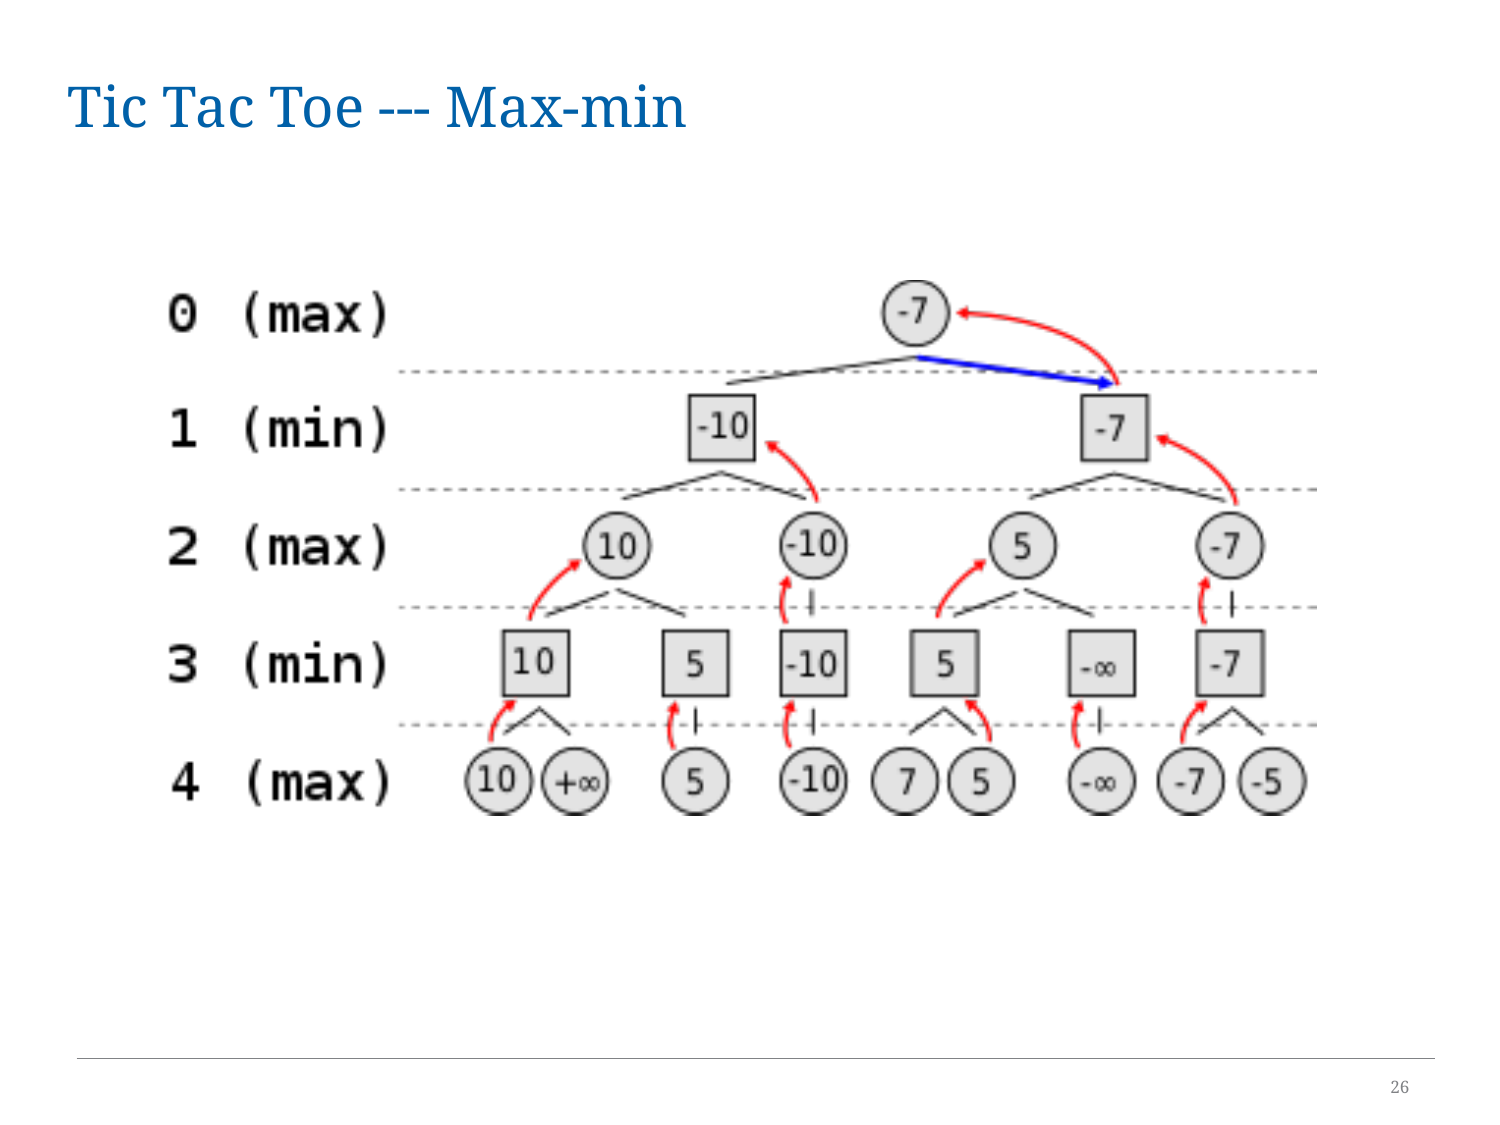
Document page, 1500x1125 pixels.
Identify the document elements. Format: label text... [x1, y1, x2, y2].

slide_number 26 [1175, 1057, 1425, 1118]
title Tic Tac Toe --- Max-min [52, 34, 1403, 175]
picture [138, 280, 1317, 817]
